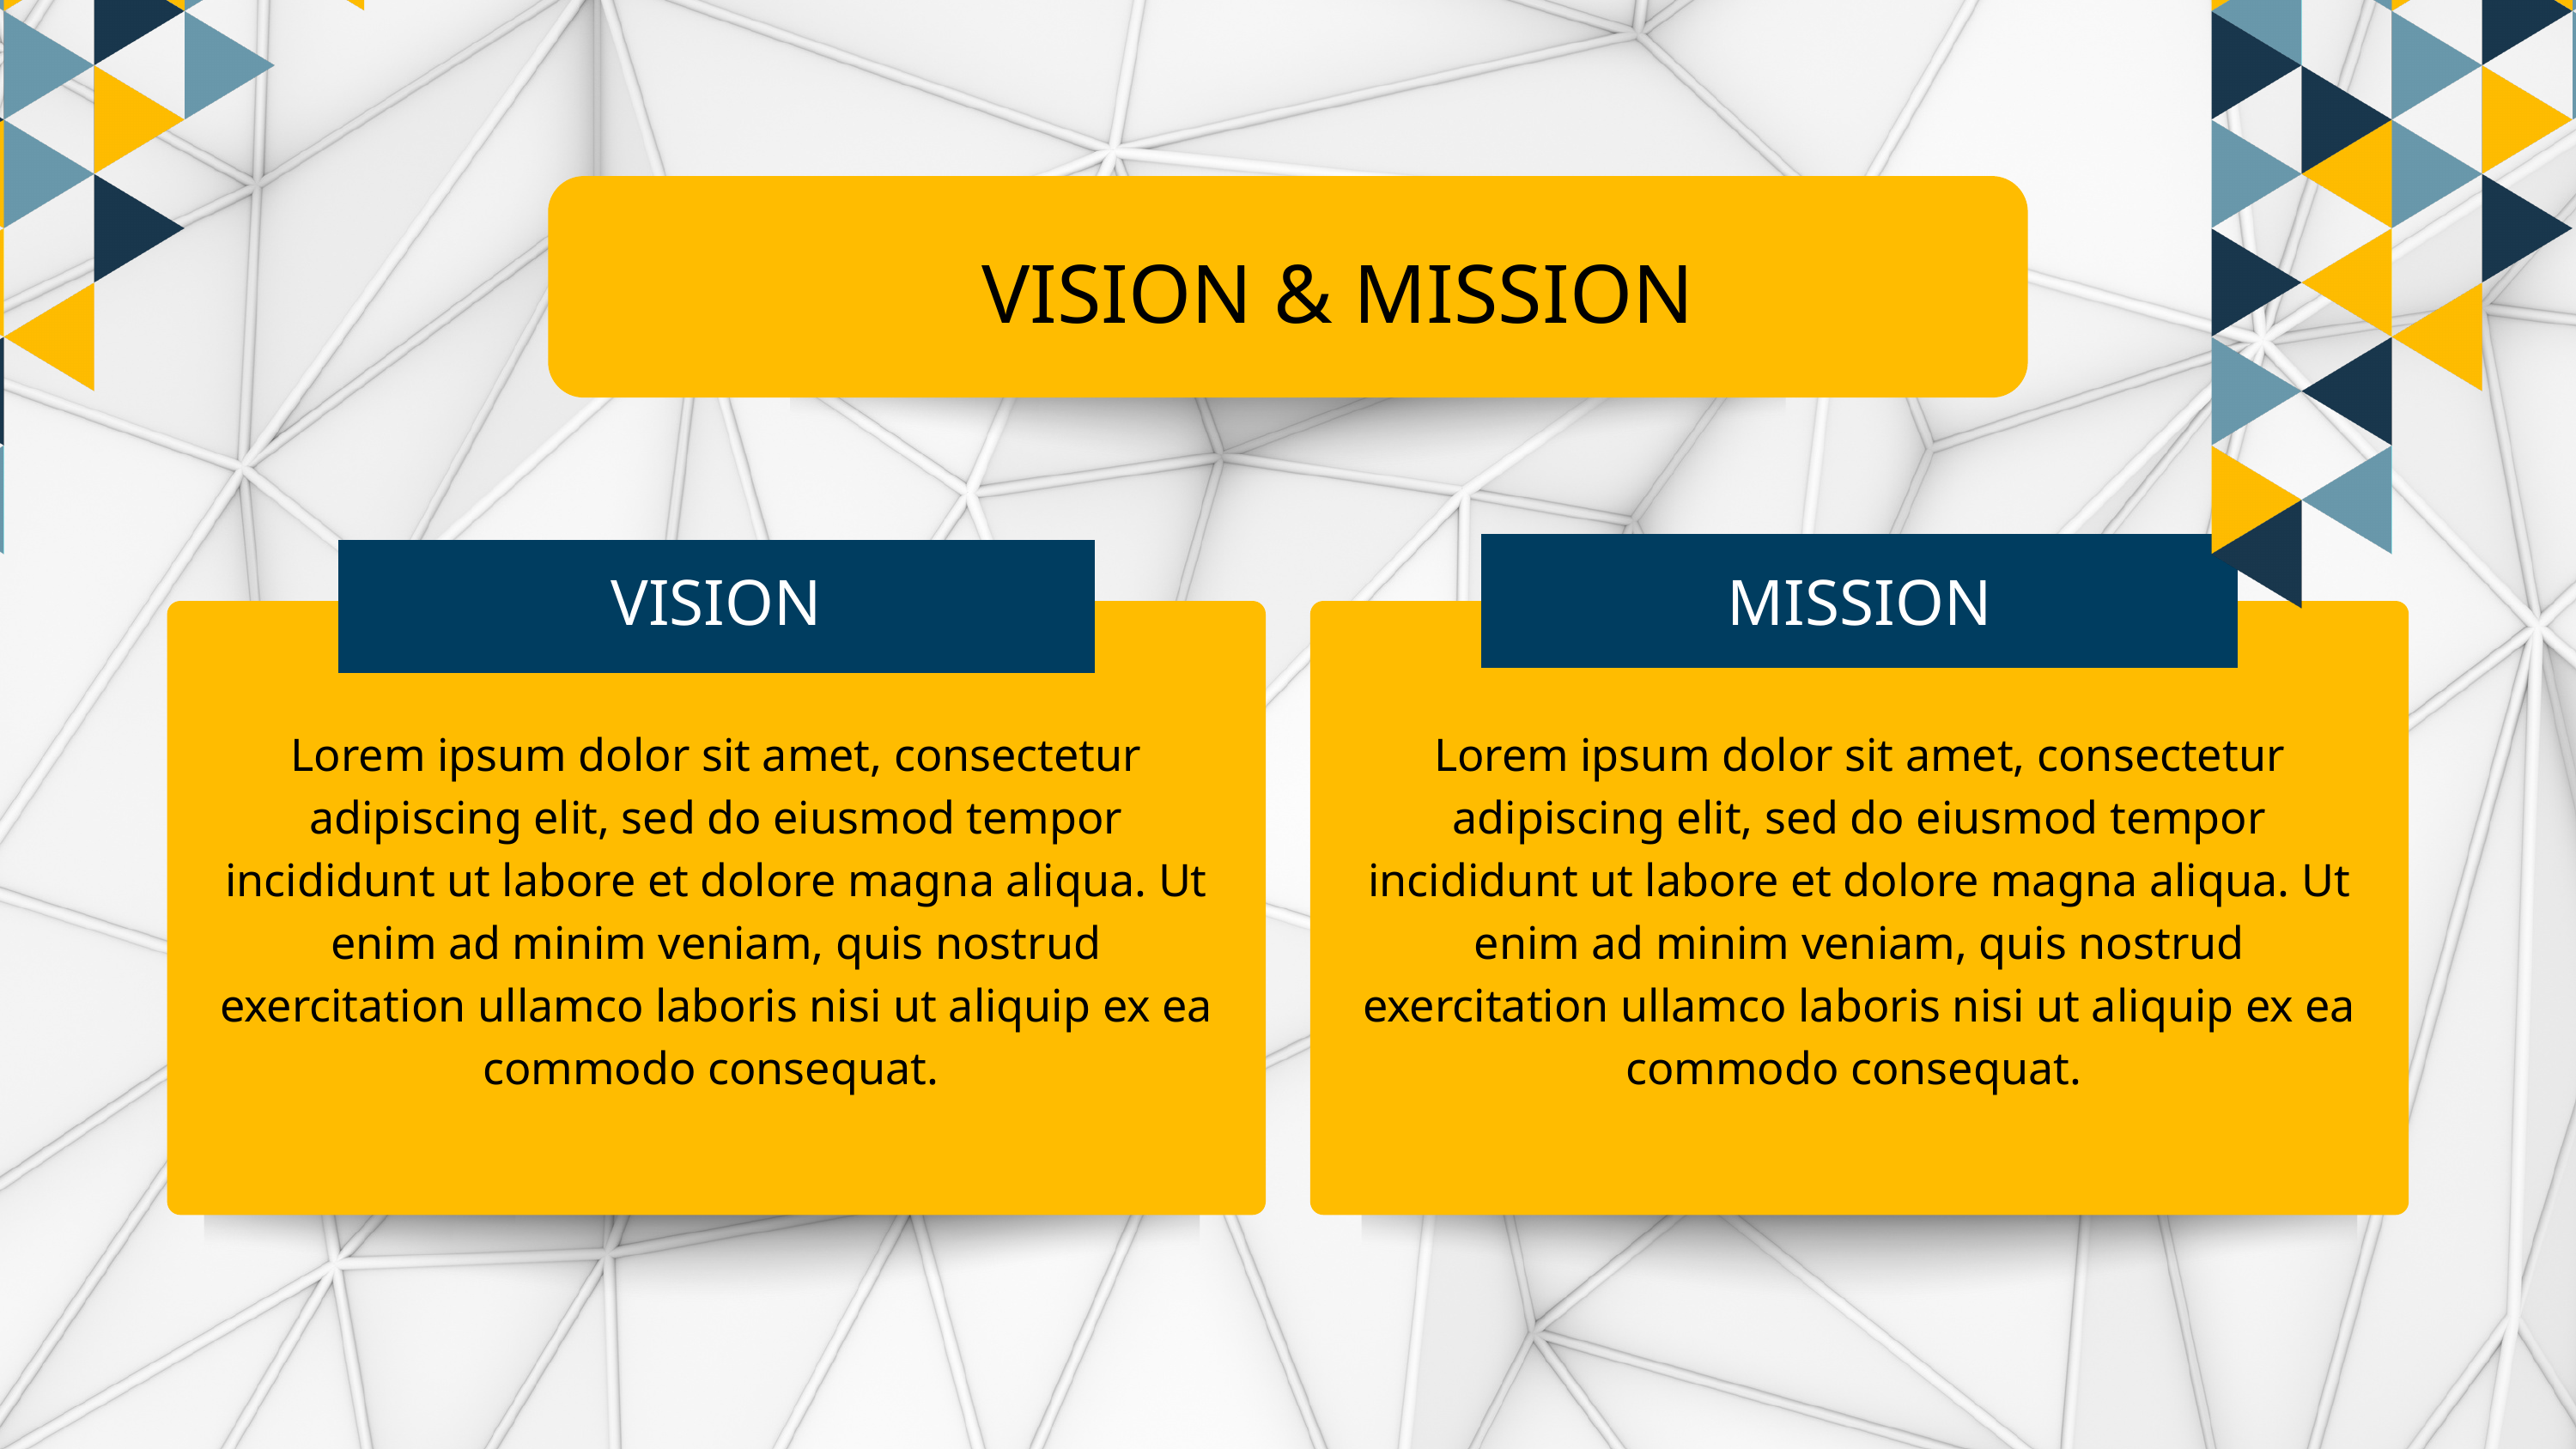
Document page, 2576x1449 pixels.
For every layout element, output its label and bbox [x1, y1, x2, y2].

text_box [337, 539, 1095, 674]
text_box [548, 175, 2028, 398]
text_box [167, 600, 1267, 1216]
text_box [0, 0, 2576, 1449]
text_box [790, 408, 1786, 475]
text_box [1361, 1222, 2358, 1304]
text_box [1309, 600, 2409, 1216]
text_box [204, 1222, 1200, 1304]
text_box [0, 0, 365, 609]
text_box [1481, 534, 2238, 668]
text_box [2211, 0, 2576, 609]
